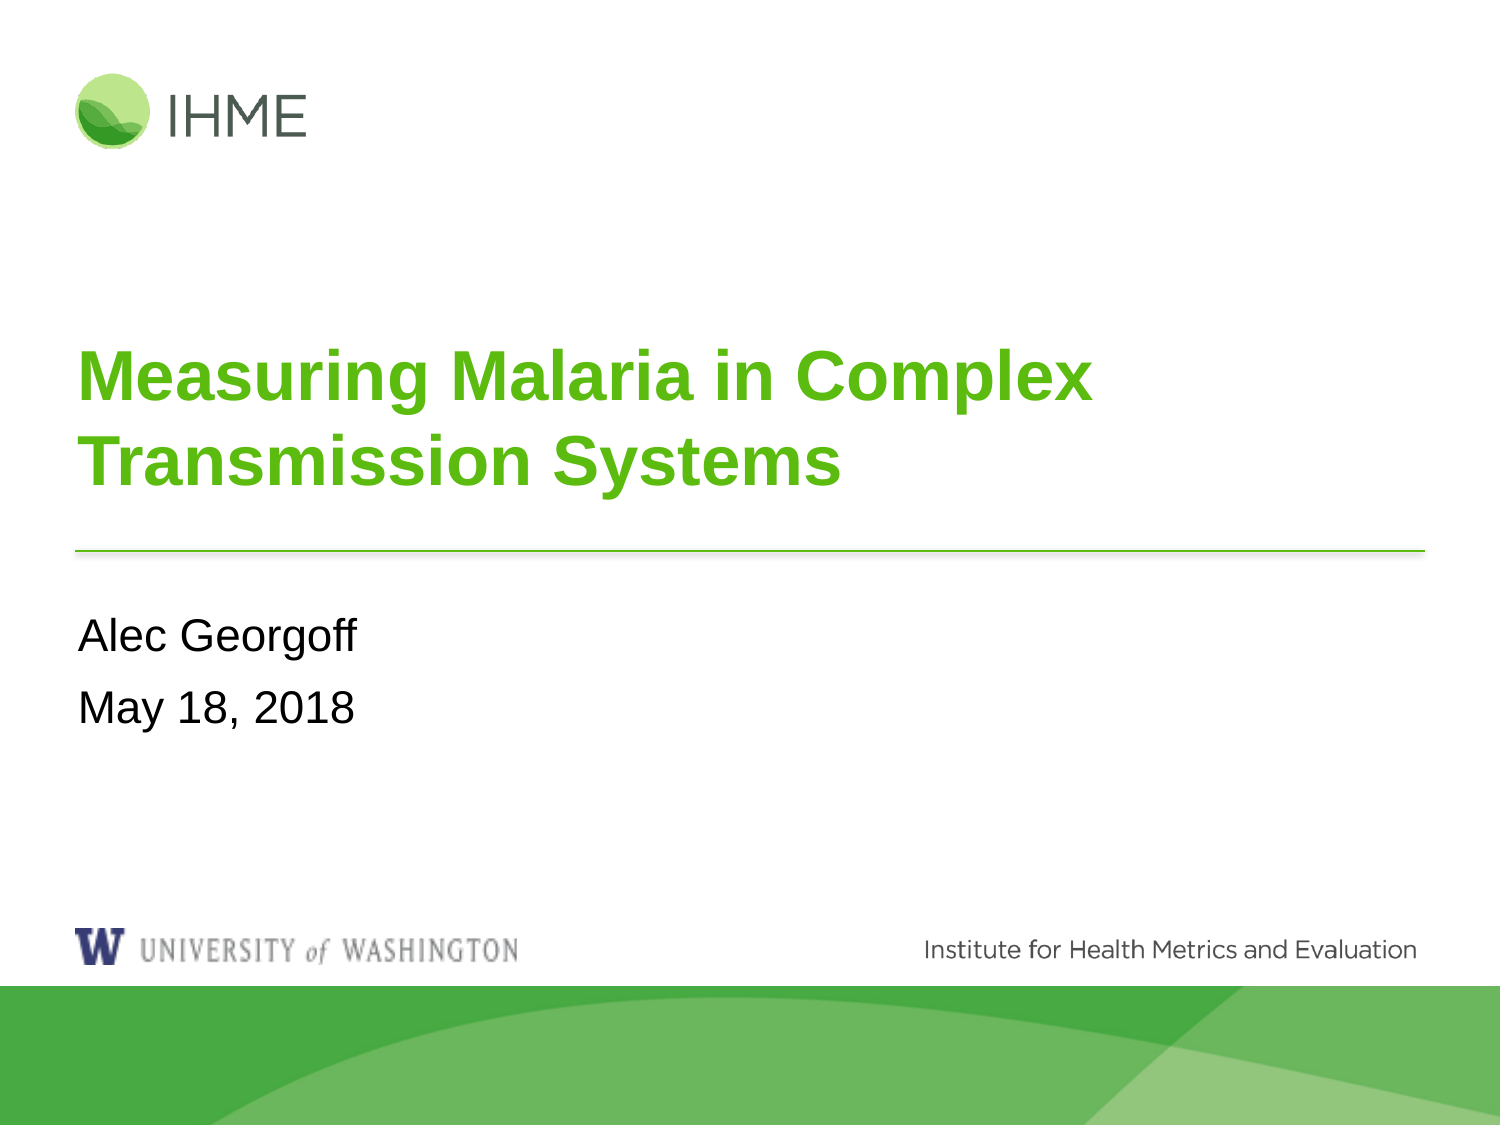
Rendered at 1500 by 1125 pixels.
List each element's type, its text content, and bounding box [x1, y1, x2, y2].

title Measuring Malaria in Complex Transmission Systems [62, 319, 1338, 507]
list Alec Georgoff May 18, 2018 [62, 598, 1341, 670]
picture [917, 932, 1422, 964]
picture [0, 986, 1500, 1125]
picture [75, 73, 306, 149]
